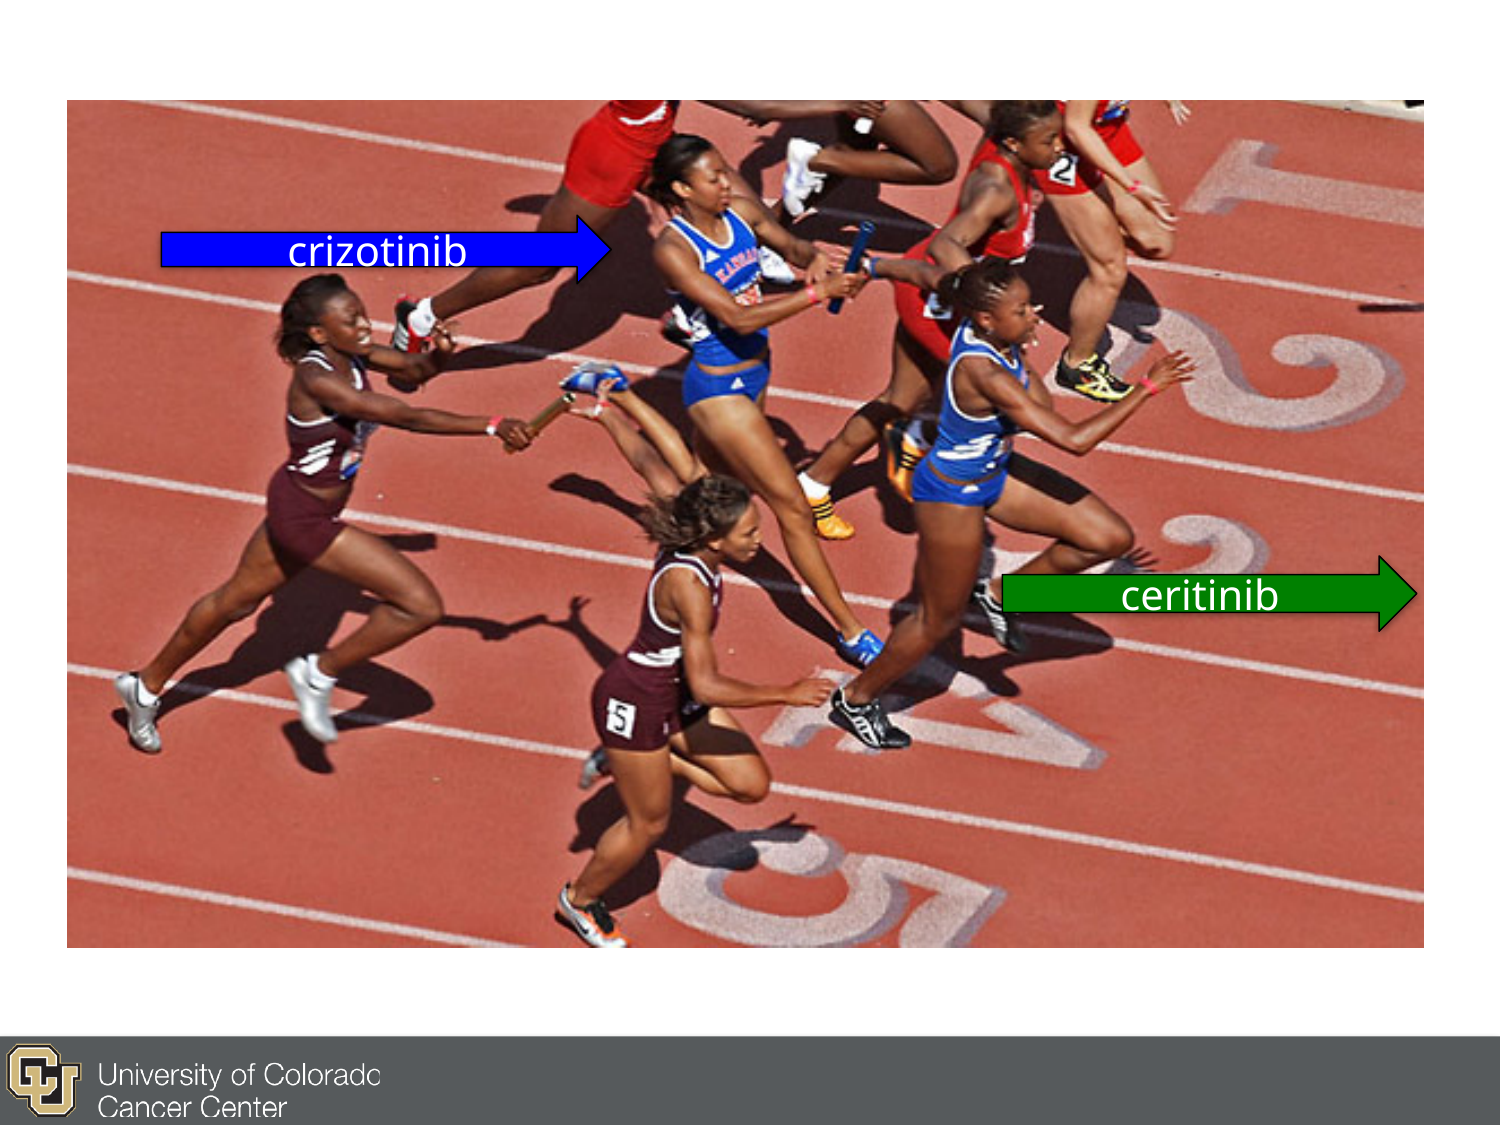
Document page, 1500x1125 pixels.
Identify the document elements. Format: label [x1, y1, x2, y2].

picture [67, 99, 1424, 948]
